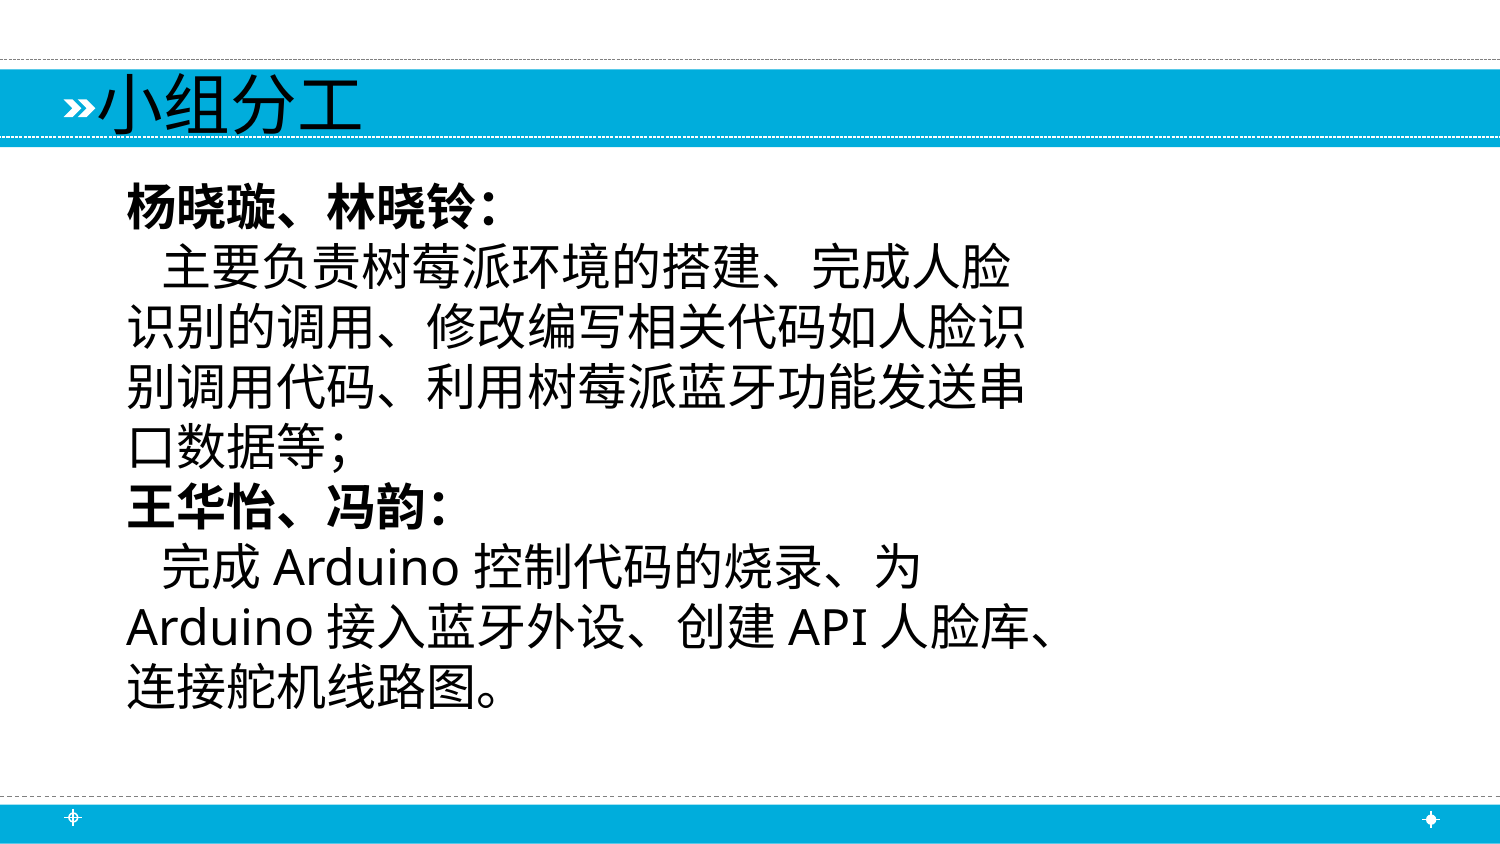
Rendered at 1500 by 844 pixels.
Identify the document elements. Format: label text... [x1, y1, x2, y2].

text_box 杨晓璇、林晓铃： 主要负责树莓派环境的搭建、完成人脸识别的调用、修改编写相关代码如人脸识别调用代码、利用树莓派蓝牙功能发送串口数据等； 王华怡、冯韵： 完成Arduino控制代码的烧录、为Arduino接入蓝牙外设、创建API人脸库、连接舵机线路图。 [112, 168, 1057, 723]
text_box 小组分工 [82, 55, 422, 150]
